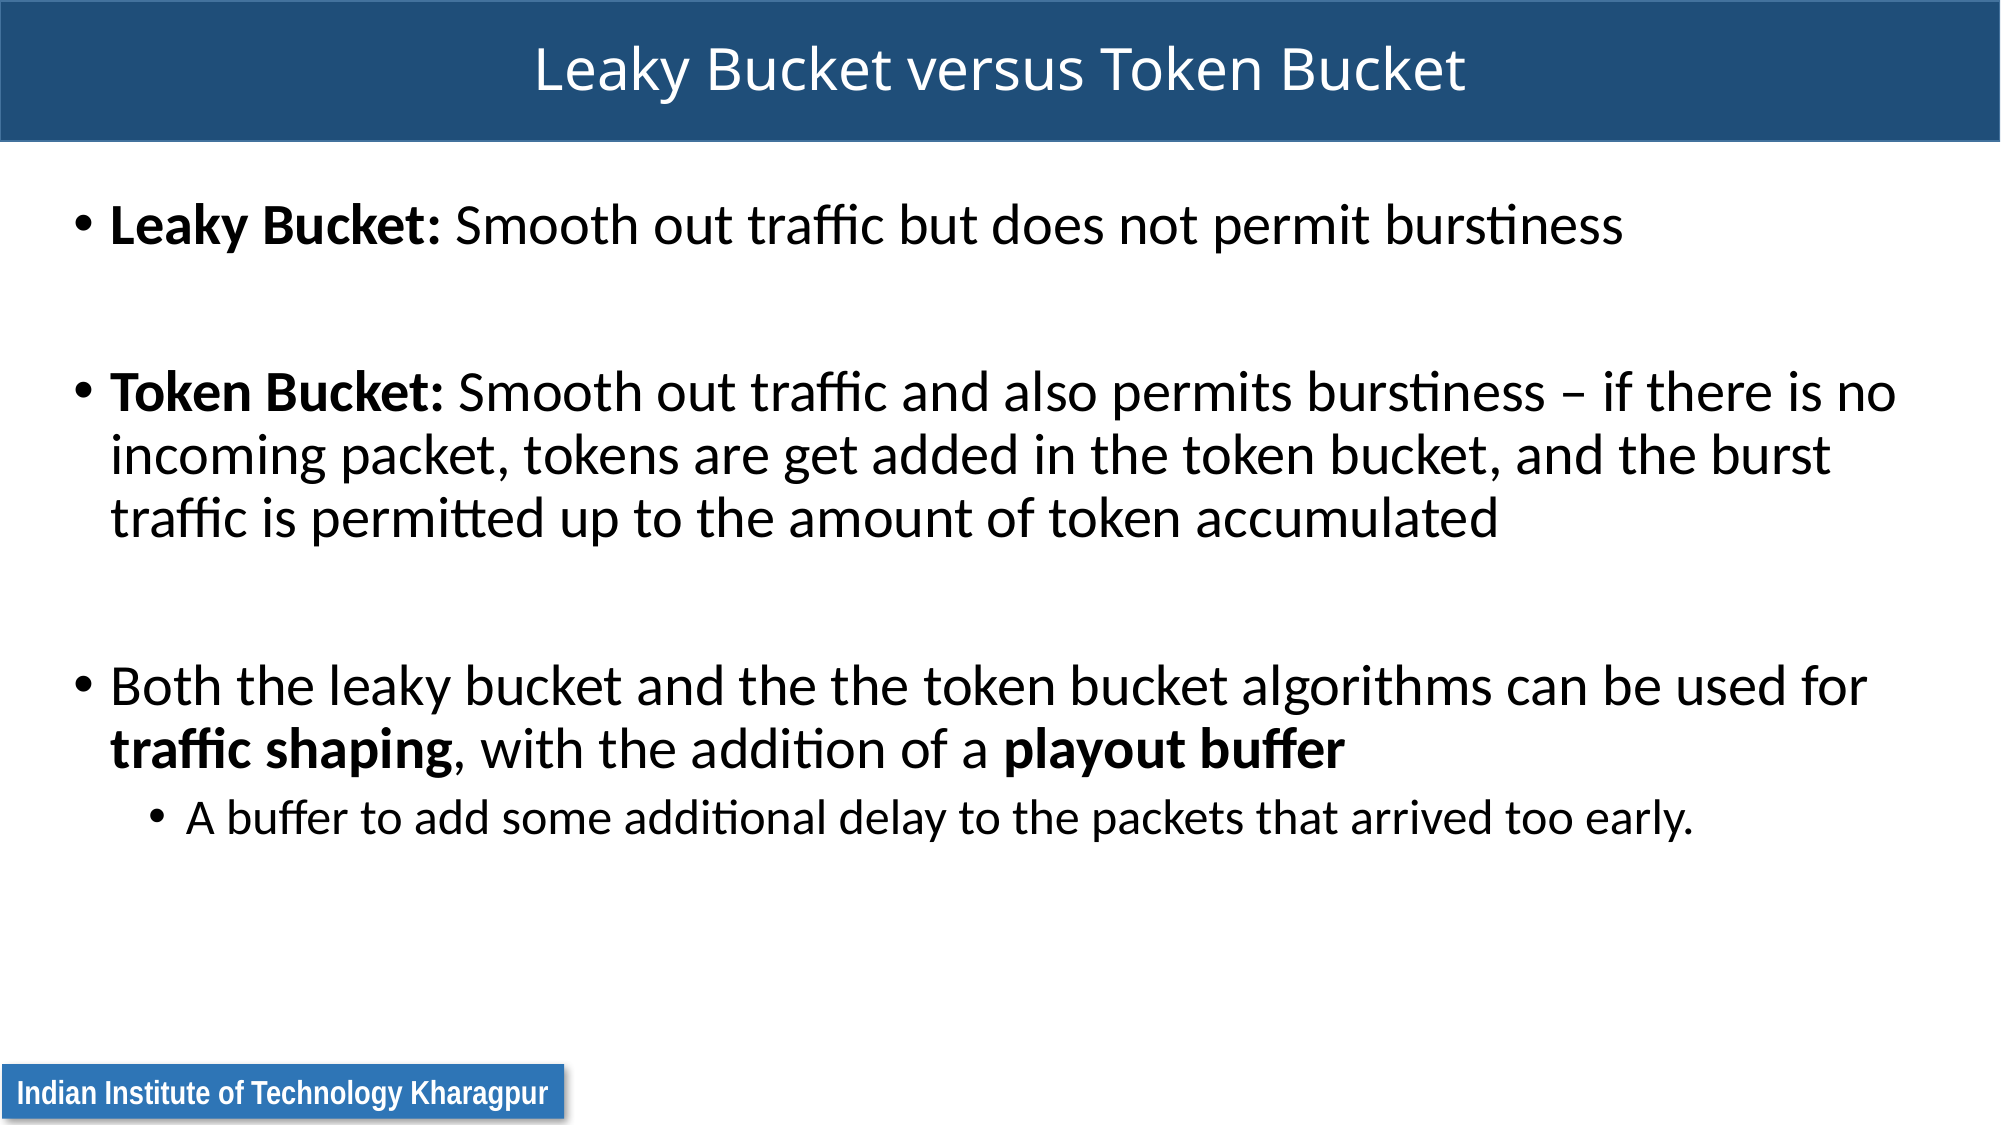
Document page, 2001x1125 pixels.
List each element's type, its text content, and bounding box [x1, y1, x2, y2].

list Leaky Bucket: Smooth out traffic but does not permit burstiness Token Bucket: Smooth out traffic and also permits burstiness – if there is no incoming packet, tokens are get added in the token bucket, and the burst traffic is permitted up to the amount of token accumulated Both the leaky bucket and the the token bucket algorithms can be used for traffic shaping, with the addition of a playout buffer A buffer to add some additional delay to the packets that arrived too early. [58, 186, 1954, 1065]
title Leaky Bucket versus Token Bucket [0, 1, 2000, 141]
